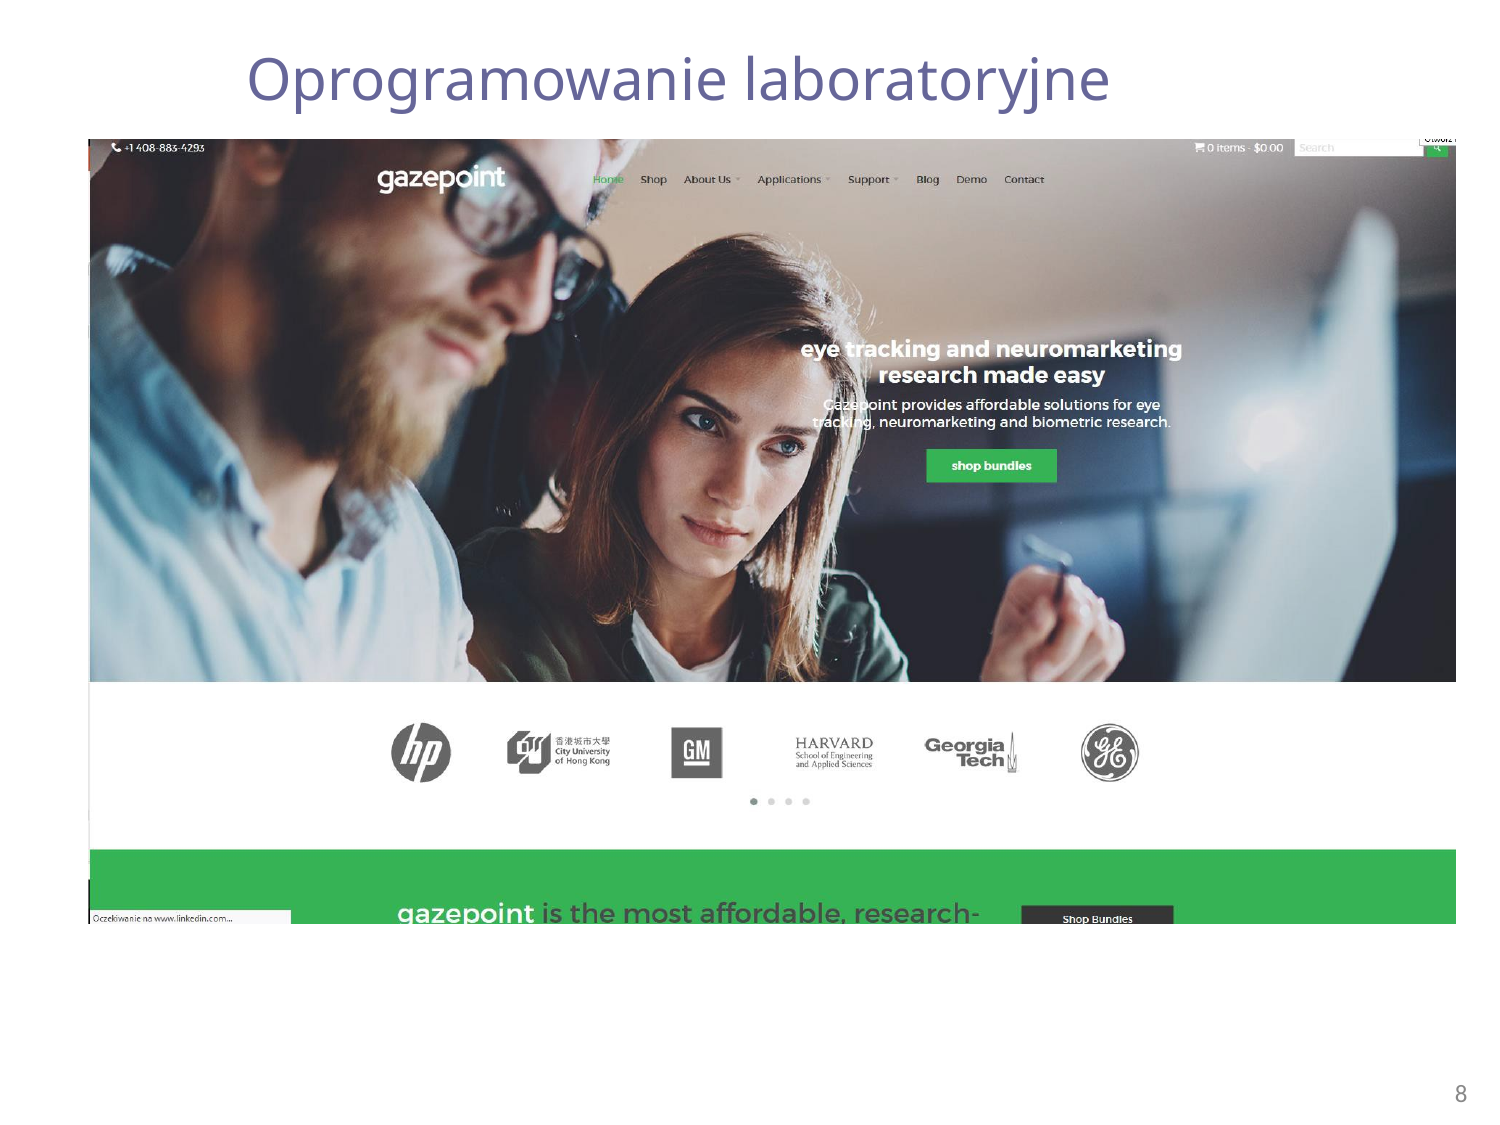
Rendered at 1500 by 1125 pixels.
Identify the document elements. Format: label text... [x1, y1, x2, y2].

text_box [88, 139, 1456, 924]
text_box 8 [1448, 1081, 1487, 1108]
title Oprogramowanie laboratoryjne [243, 40, 1237, 139]
